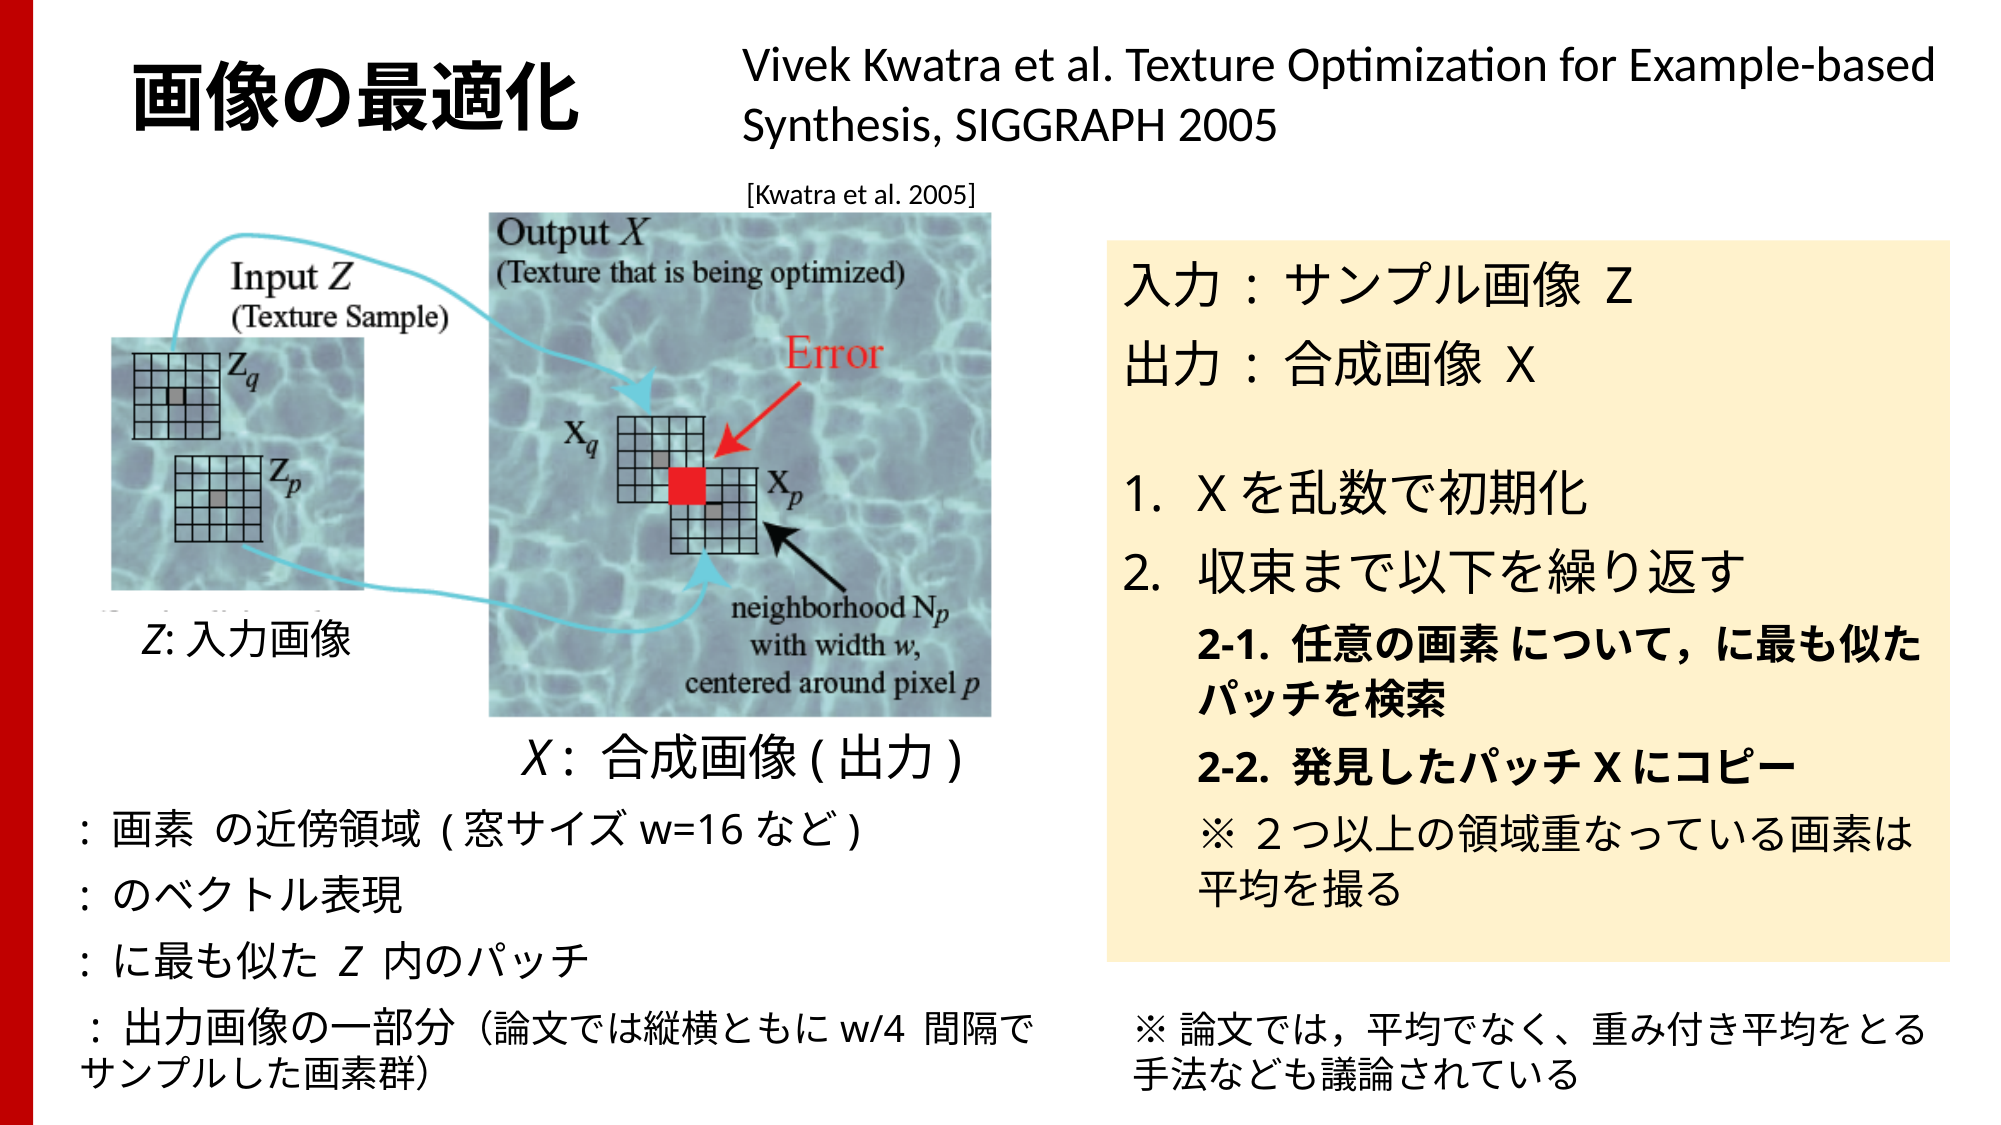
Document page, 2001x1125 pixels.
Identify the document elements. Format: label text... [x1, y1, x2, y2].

text_box ※論文では，平均でなく、重み付き平均をとる 手法なども議論されている [1118, 998, 1945, 1104]
text_box Vivek Kwatra et al. Texture Optimization for Example-based Synthesis, SIGGRAPH 2005 [727, 24, 1985, 160]
picture [74, 194, 1020, 731]
text_box [Kwatra et al. 2005] [731, 167, 999, 194]
title 画像の最適化 [115, 40, 641, 161]
text_box X : 合成画像(出力) [508, 731, 979, 796]
